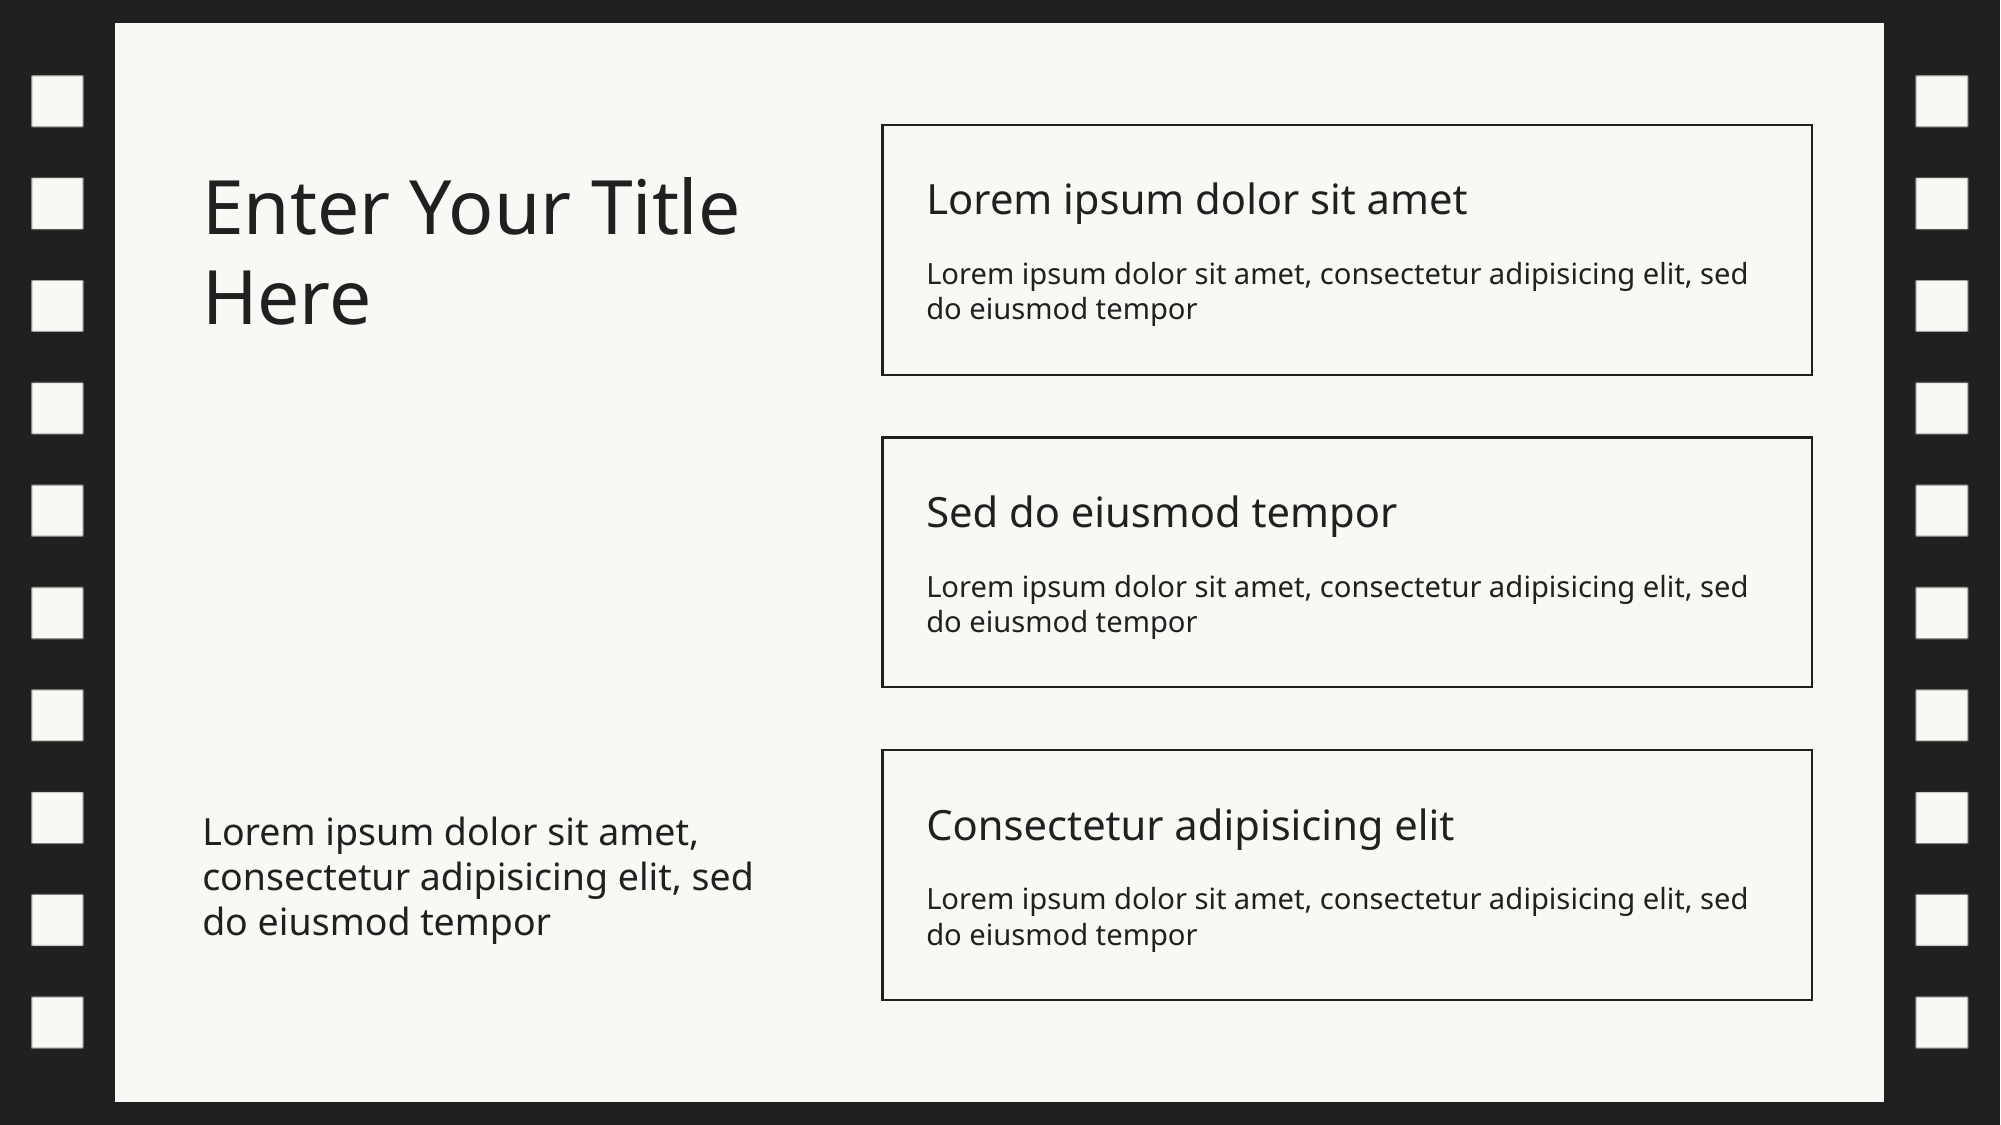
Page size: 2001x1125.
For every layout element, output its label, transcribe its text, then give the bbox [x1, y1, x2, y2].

text_box [881, 436, 1813, 688]
text_box Sed do eiusmod tempor [911, 478, 1768, 544]
text_box Lorem ipsum dolor sit amet, consectetur adipisicing elit, sed do eiusmod tempor [911, 560, 1768, 646]
text_box [881, 124, 1813, 376]
text_box Lorem ipsum dolor sit amet, consectetur adipisicing elit, sed do eiusmod tempor [187, 800, 821, 951]
text_box Consectetur adipisicing elit [911, 791, 1768, 857]
text_box Lorem ipsum dolor sit amet, consectetur adipisicing elit, sed do eiusmod tempor [911, 873, 1768, 959]
text_box Enter Your Title Here [187, 152, 821, 347]
picture [1884, 0, 2000, 1125]
text_box [881, 749, 1813, 1001]
text_box Lorem ipsum dolor sit amet [911, 165, 1768, 231]
text_box Lorem ipsum dolor sit amet, consectetur adipisicing elit, sed do eiusmod tempor [911, 247, 1768, 333]
picture [0, 0, 115, 1125]
